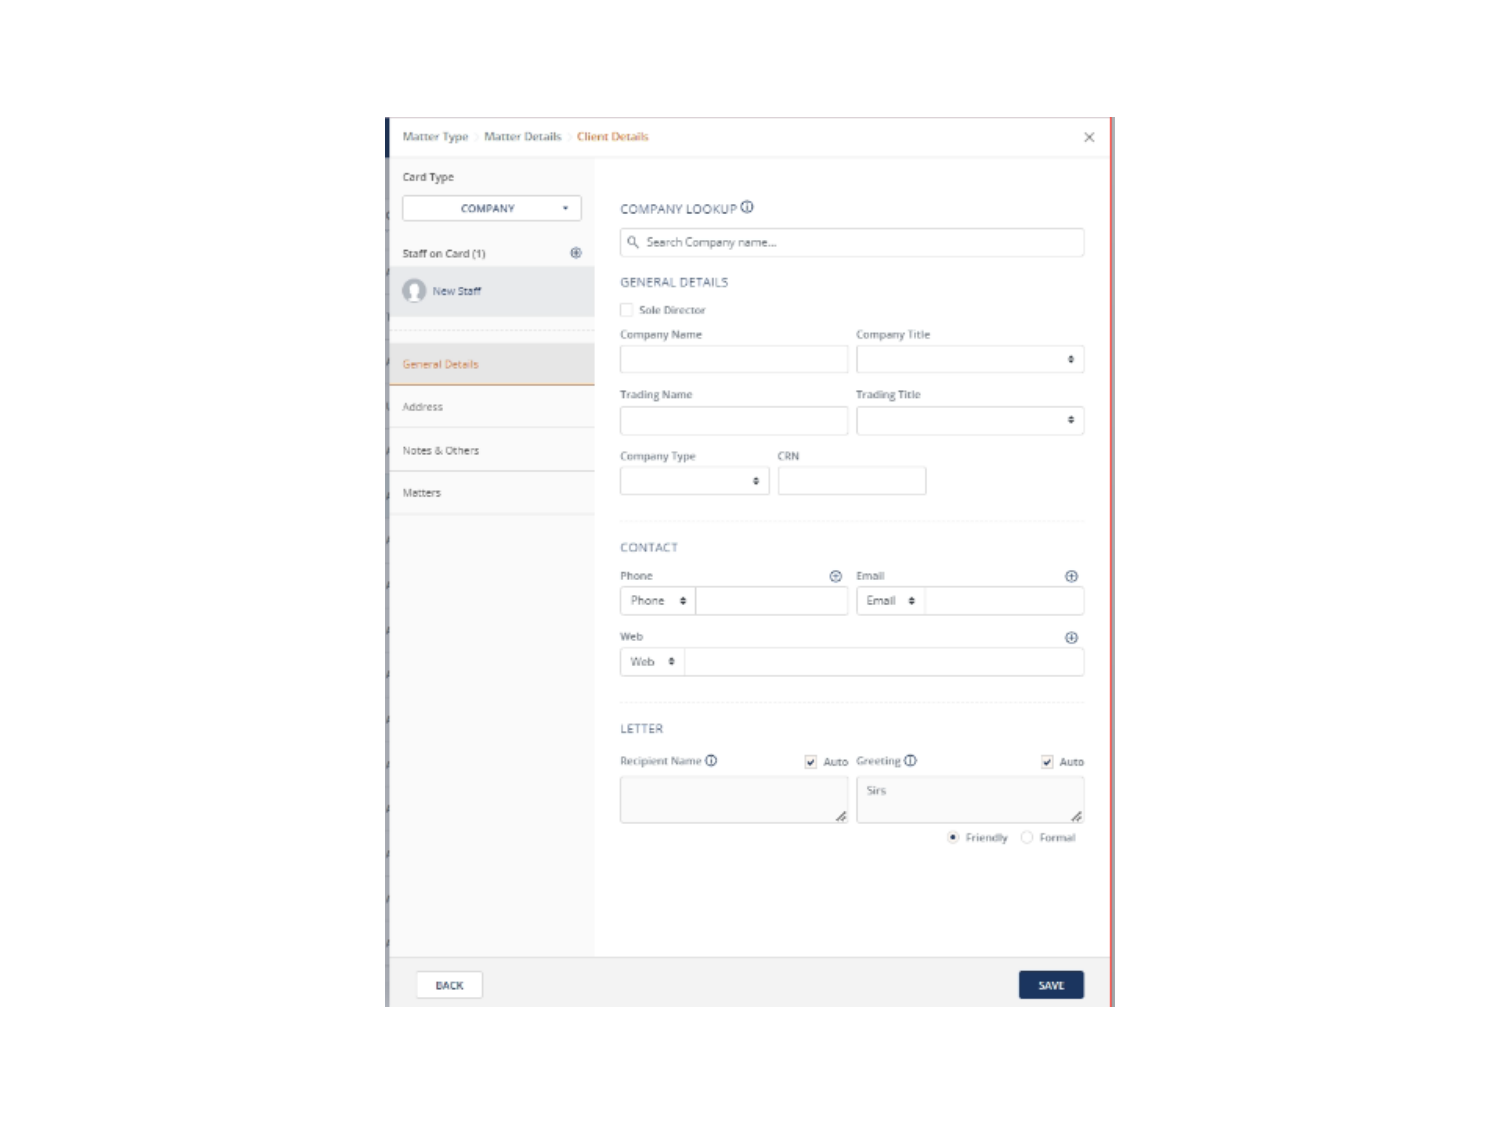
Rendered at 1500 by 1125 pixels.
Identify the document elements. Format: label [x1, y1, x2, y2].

picture [385, 117, 1115, 1008]
